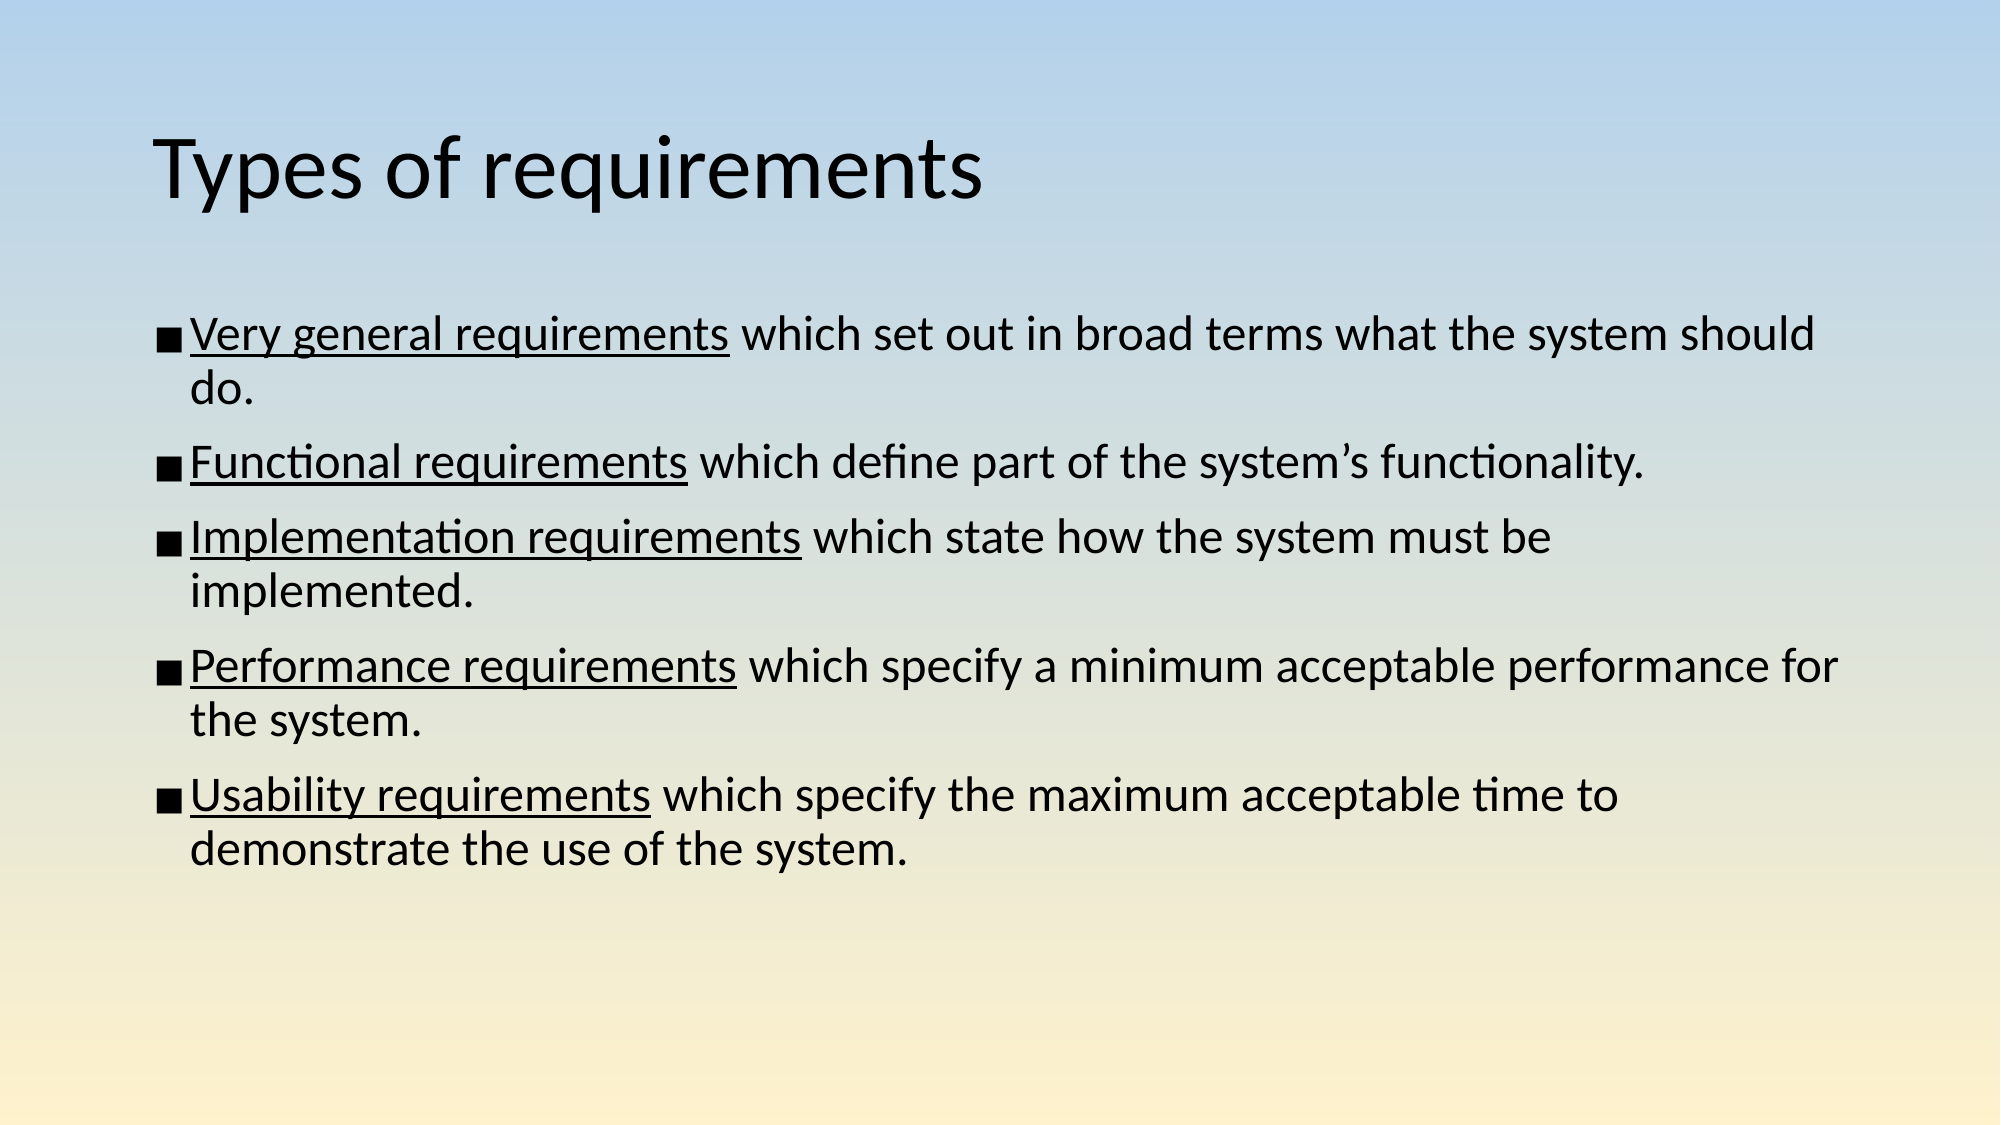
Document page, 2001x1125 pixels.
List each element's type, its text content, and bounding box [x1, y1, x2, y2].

list Very general requirements which set out in broad terms what the system should do. Functional requirements which define part of the system’s functionality. Implementation requirements which state how the system must be implemented. Performance requirements which specify a minimum acceptable performance for the system. Usability requirements which specify the maximum acceptable time to demonstrate the use of the system. [137, 299, 1863, 1014]
title Types of requirements [137, 59, 1863, 278]
